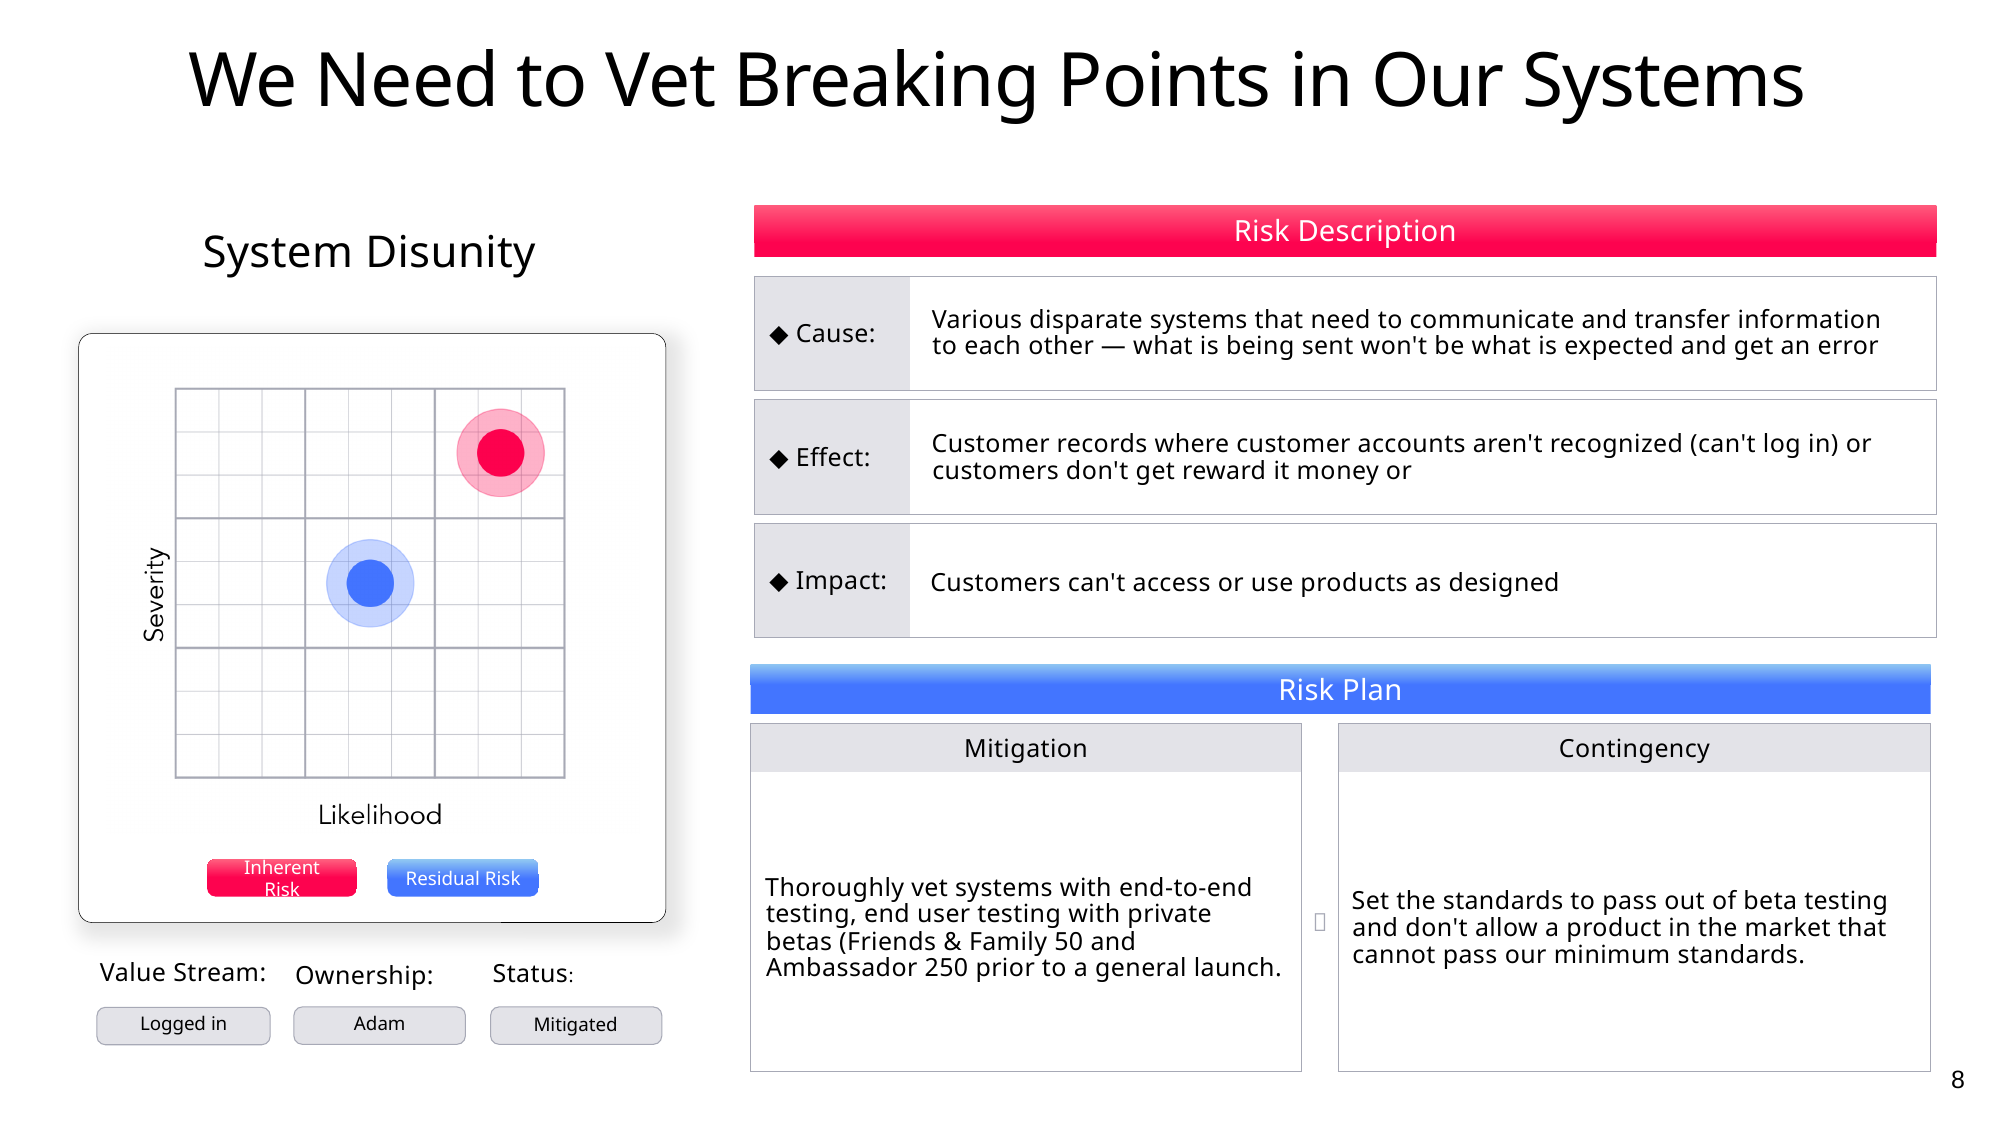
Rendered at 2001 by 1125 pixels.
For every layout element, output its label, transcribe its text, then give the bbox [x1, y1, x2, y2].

title We Need to Vet Breaking Points in Our Systems [74, 35, 1921, 191]
list Thoroughly vet systems with end-to-end testing, end user testing with private betas (Friends & Family 50 and Ambassador 250 prior to a general launch. [750, 777, 1301, 1080]
list Mitigated [489, 1007, 662, 1046]
picture [106, 346, 640, 834]
list Set the standards to pass out of beta testing and don't allow a product in the market that cannot pass our minimum standards. [1336, 777, 1931, 1080]
list Various disparate systems that need to communicate and transfer information to each other — what is being sent won't be what is expected and get an error [916, 280, 1931, 387]
list Customers can't access or use products as designed [915, 530, 1933, 638]
list Logged in [97, 1006, 270, 1045]
list System Disunity [73, 222, 665, 334]
list Adam [293, 1006, 466, 1045]
list Customer records where customer accounts aren't recognized (can't log in) or customers don't get reward it money or [916, 405, 1933, 512]
